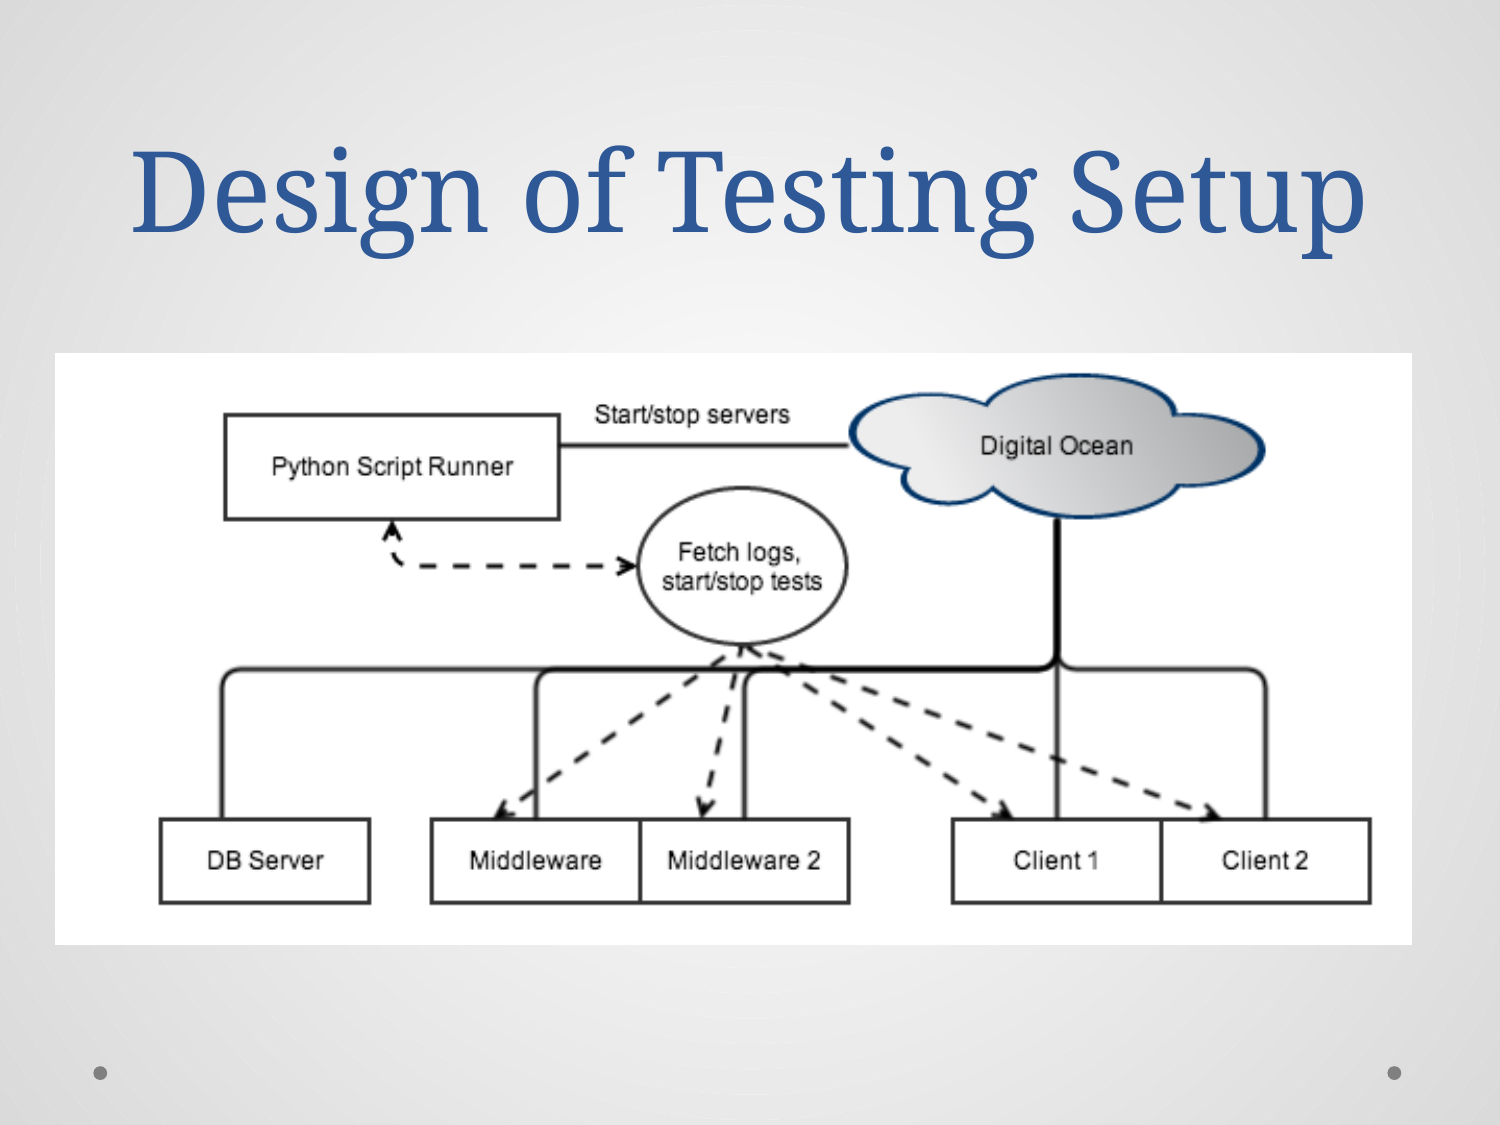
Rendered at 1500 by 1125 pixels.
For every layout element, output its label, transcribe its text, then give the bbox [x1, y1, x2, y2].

title Design of Testing Setup [75, 0, 1425, 263]
picture [54, 353, 1412, 946]
